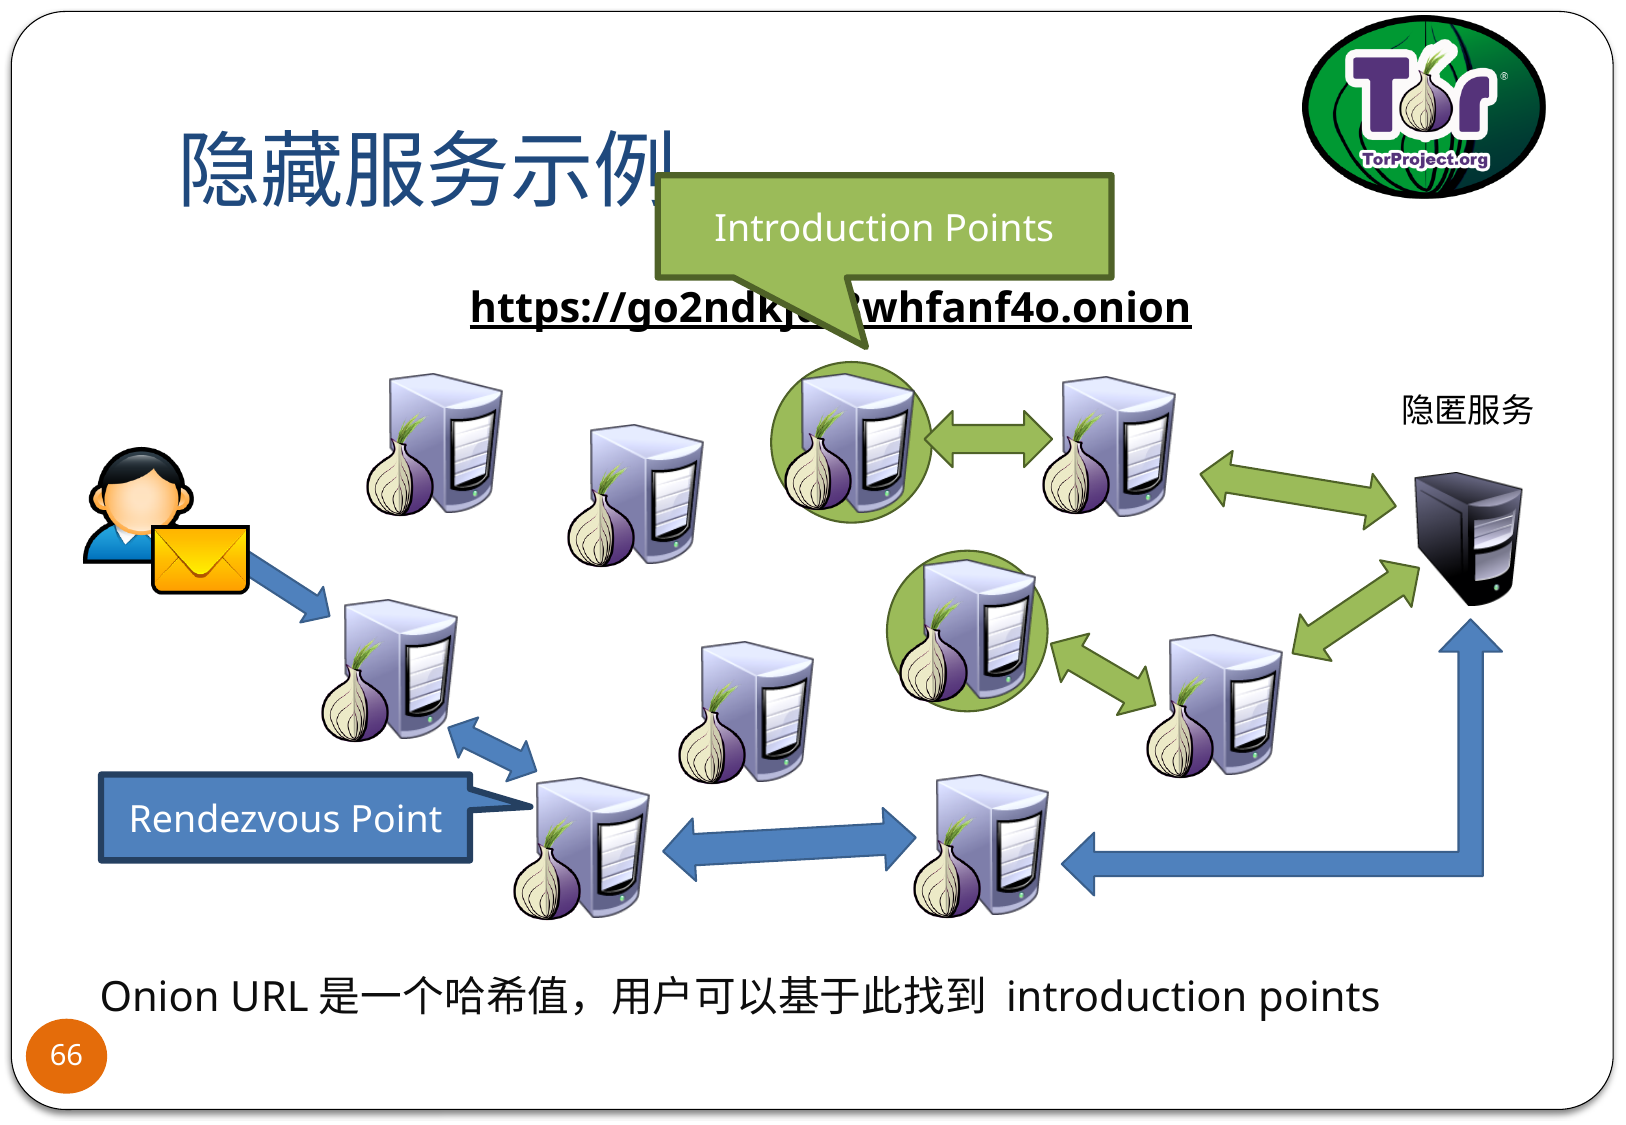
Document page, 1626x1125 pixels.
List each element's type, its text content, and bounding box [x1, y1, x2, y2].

text_box [812, 360, 891, 371]
title 隐藏服务示例 [162, 45, 1544, 233]
text_box [454, 750, 464, 759]
text_box [1053, 632, 1137, 716]
text_box [970, 709, 991, 713]
text_box [1141, 665, 1148, 671]
picture [82, 445, 251, 610]
picture [779, 372, 928, 514]
picture [1037, 376, 1189, 517]
picture [563, 424, 717, 571]
text_box [1068, 618, 1503, 897]
picture [509, 777, 663, 924]
picture [895, 558, 1049, 705]
picture [1302, 15, 1547, 199]
text_box [257, 555, 327, 624]
text_box https://go2ndkjdf8whfanf4o.onion [848, 273, 1207, 338]
text_box [885, 608, 889, 654]
list Onion URL是一个哈希值，用户可以基于此找到 introduction points [84, 962, 1535, 1044]
picture [908, 774, 1063, 921]
picture [362, 372, 516, 520]
text_box Introduction Points [657, 175, 1112, 348]
slide_number 66 [25, 1018, 108, 1094]
picture [673, 641, 828, 788]
text_box Rendezvous Point [101, 774, 516, 861]
text_box https://go2ndkjdf8whfanf4o.onion [454, 273, 846, 338]
picture [1400, 471, 1536, 607]
text_box [932, 410, 1032, 469]
text_box [465, 728, 538, 783]
picture [316, 598, 471, 745]
text_box [770, 417, 774, 468]
text_box [1295, 559, 1395, 662]
text_box [894, 582, 902, 595]
text_box 隐匿服务 [1386, 382, 1550, 437]
text_box [1199, 450, 1395, 531]
text_box [933, 549, 1001, 557]
picture [1142, 634, 1296, 781]
text_box [669, 807, 903, 882]
